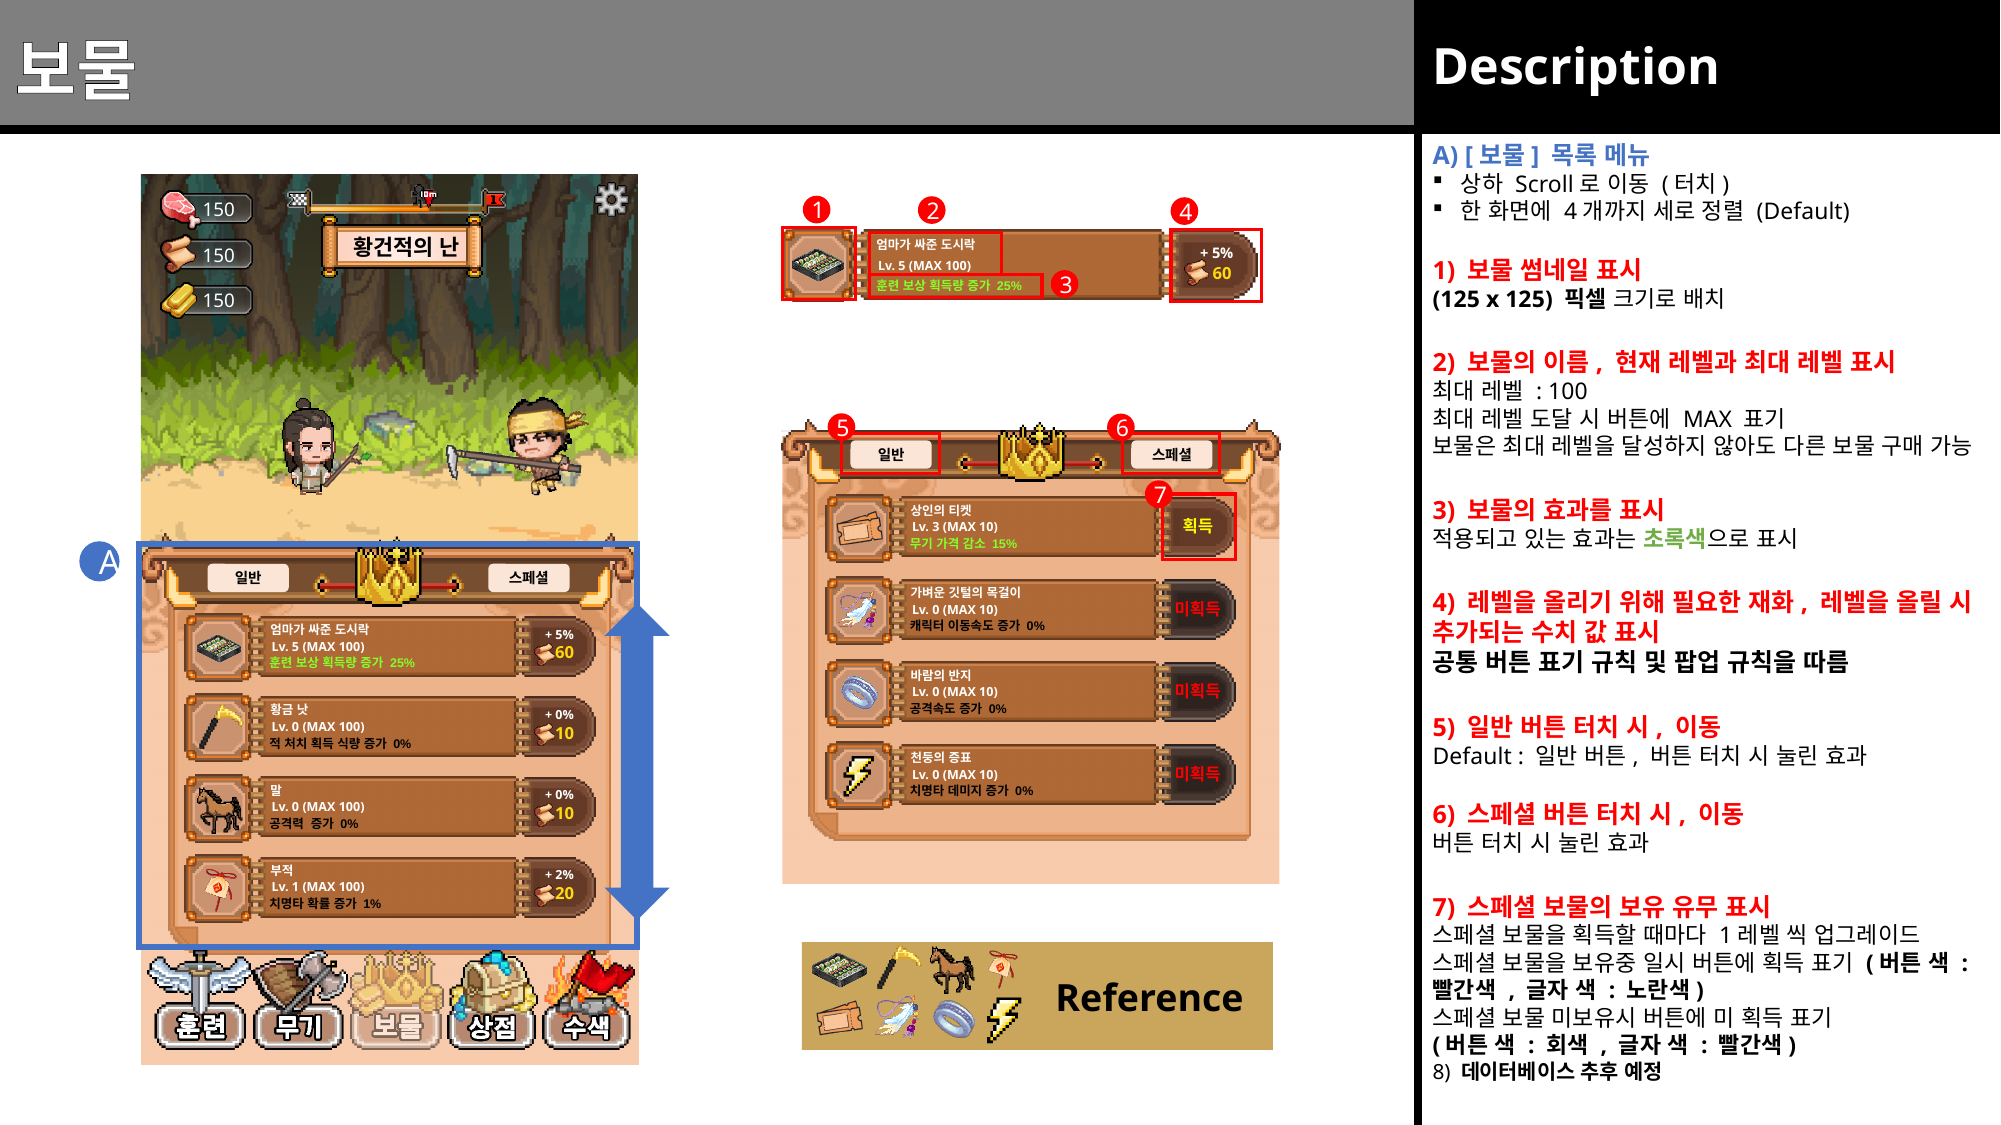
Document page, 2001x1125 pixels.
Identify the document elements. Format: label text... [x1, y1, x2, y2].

picture [810, 940, 1030, 1050]
picture [184, 854, 596, 923]
picture [138, 174, 639, 610]
picture [780, 227, 1258, 302]
text_box Reference [1040, 966, 1259, 1027]
text_box [0, 0, 1414, 125]
picture [447, 949, 538, 1050]
picture [184, 774, 596, 843]
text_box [184, 613, 604, 682]
text_box 6 [1108, 412, 1134, 419]
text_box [319, 229, 485, 279]
text_box A [78, 540, 121, 583]
picture [184, 693, 596, 762]
text_box [1170, 229, 1263, 303]
picture [781, 419, 1281, 884]
picture [542, 949, 635, 1050]
text_box [639, 603, 673, 920]
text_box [825, 494, 1245, 563]
text_box 5 [829, 412, 854, 419]
text_box Description [1418, 0, 2000, 125]
text_box 60 [1263, 255, 1273, 290]
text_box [160, 190, 253, 320]
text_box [141, 556, 639, 1066]
text_box 보물 [0, 20, 216, 115]
text_box [801, 941, 1274, 1051]
text_box 4 [1169, 196, 1200, 226]
text_box 2 [916, 195, 947, 225]
picture [147, 949, 444, 1050]
text_box 1 [801, 194, 832, 225]
text_box A) [보물] 목록 메뉴 상하 Scroll로 이동 (터치) 한 화면에 4개까지 세로 정렬 (Default) 1) 보물 썸네일 표시 (125 x 125) 픽셀 크기로 배치 2) 보물의 이름, 현재 레벨과 최대 레벨 표시 최대 레벨 : 100 최대 레벨 도달 시 버튼에 MAX 표기 보물은 최대 레벨을 달성하지 않아도 다른 보물 구매 가능 3) 보물의 효과를 표시 적용되고 있는 효과는 초록색으로 표시 4) 레벨을 올리기 위해 필요한 재화, 레벨을 올릴 시 추가되는 수치 값 표시 공통 버튼 표기 규칙 및 팝업 규칙을 따름 5) 일반 버튼 터치 시, 이동 Default : 일반 버튼, 버튼 터치 시 눌린 효과 6) 스페셜 버튼 터치 시, 이동 버튼 터치 시 눌린 효과 7) 스페셜 보물의 보유 유무 표시 스페셜 보물을 획득할 때마다 1레벨 씩 업그레이드 스페셜 보물을 보유중 일시 버튼에 획득 표기 (버튼 색 : 빨간색 , 글자 색 : 노란색) 스페셜 보물 미보유시 버튼에 미 획득 표기 (버튼 색 : 회색 , 글자 색 : 빨간색) 8) 데이터베이스 추후 예정 [1418, 134, 2000, 1125]
